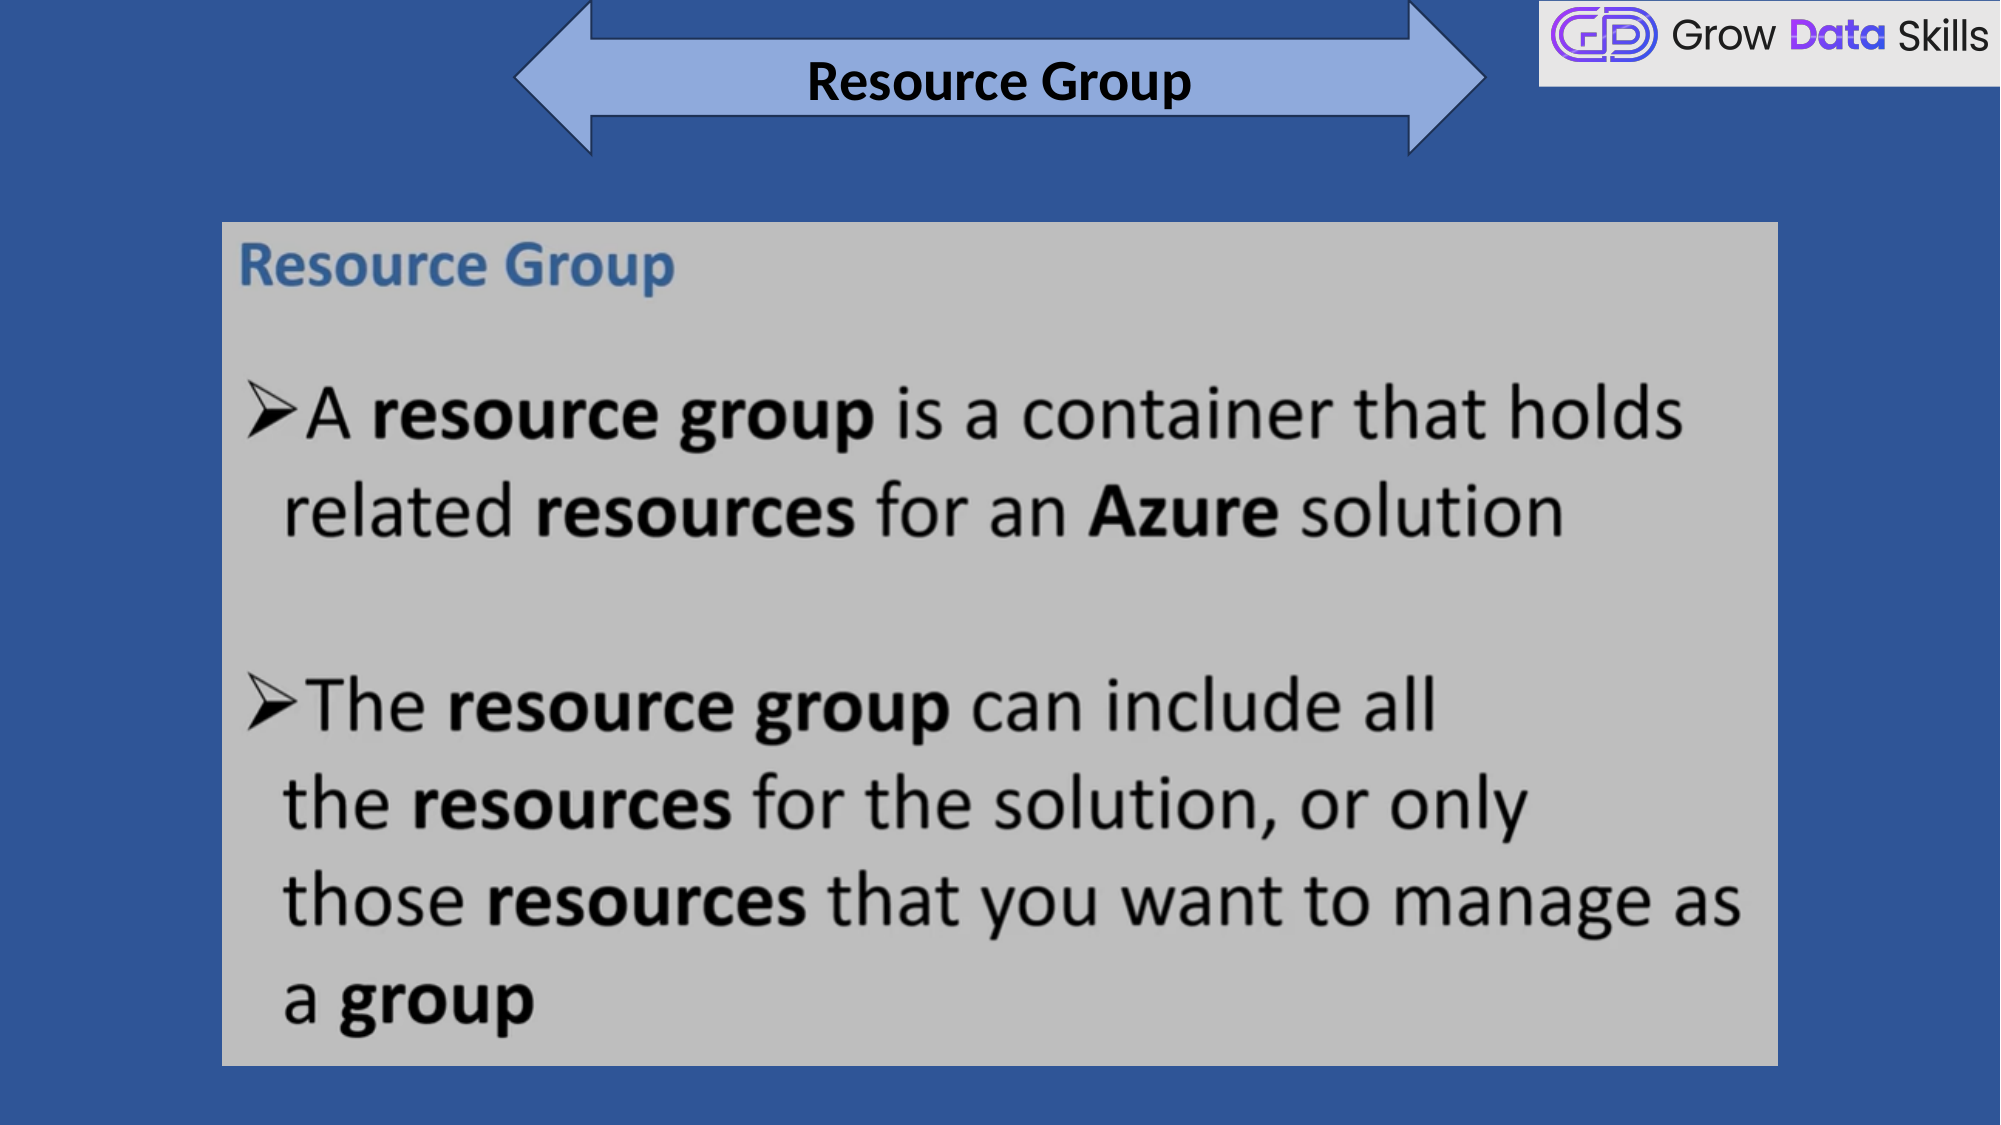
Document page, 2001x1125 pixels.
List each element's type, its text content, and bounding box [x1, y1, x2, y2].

picture [1551, 7, 1988, 62]
text_box [1539, 0, 2000, 87]
text_box Resource Group [512, 0, 1488, 158]
picture [222, 222, 1778, 1066]
